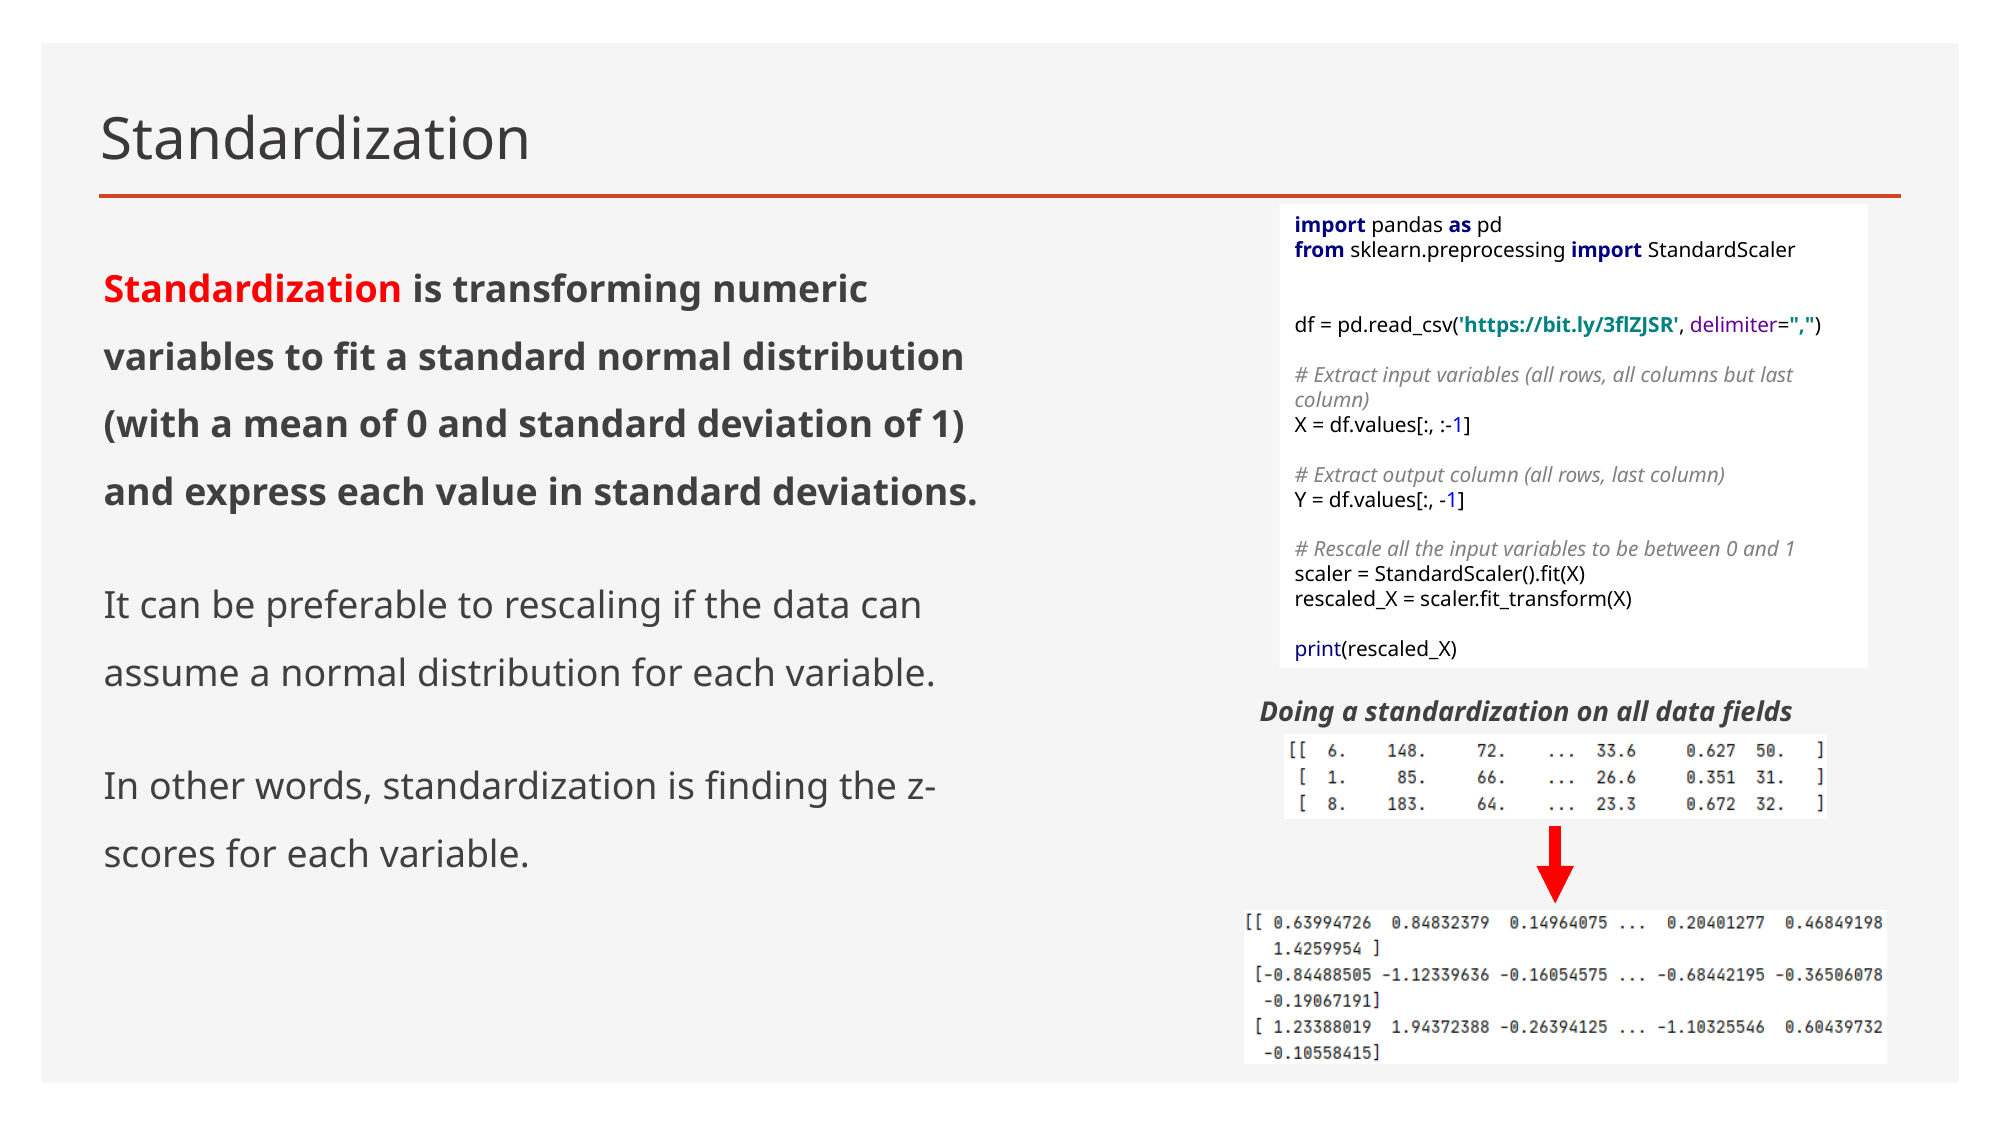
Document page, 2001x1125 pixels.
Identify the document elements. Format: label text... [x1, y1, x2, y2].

picture [1244, 910, 1887, 1064]
text_box Doing a standardization on all data fields [1244, 687, 2000, 735]
title Standardization [85, 73, 1214, 179]
text_box import pandas as pd from sklearn.preprocessing import StandardScaler df = pd.read_csv('https://bit.ly/3flZJSR', delimiter=",") # Extract input variables (all rows, all columns but last column) X = df.values[:, :-1] # Extract output column (all rows, last column) Y = df.values[:, -1] # Rescale all the input variables to be between 0 and 1 scaler = StandardScaler().fit(X) rescaled_X = scaler.fit_transform(X) print(rescaled_X) [1279, 203, 1868, 669]
list Standardization is transforming numeric variables to fit a standard normal distribution (with a mean of 0 and standard deviation of 1) and express each value in standard deviations. It can be preferable to rescaling if the data can assume a normal distribution for each variable. In other words, standardization is finding the z-scores for each variable. [88, 235, 1039, 888]
picture [1284, 734, 1827, 819]
